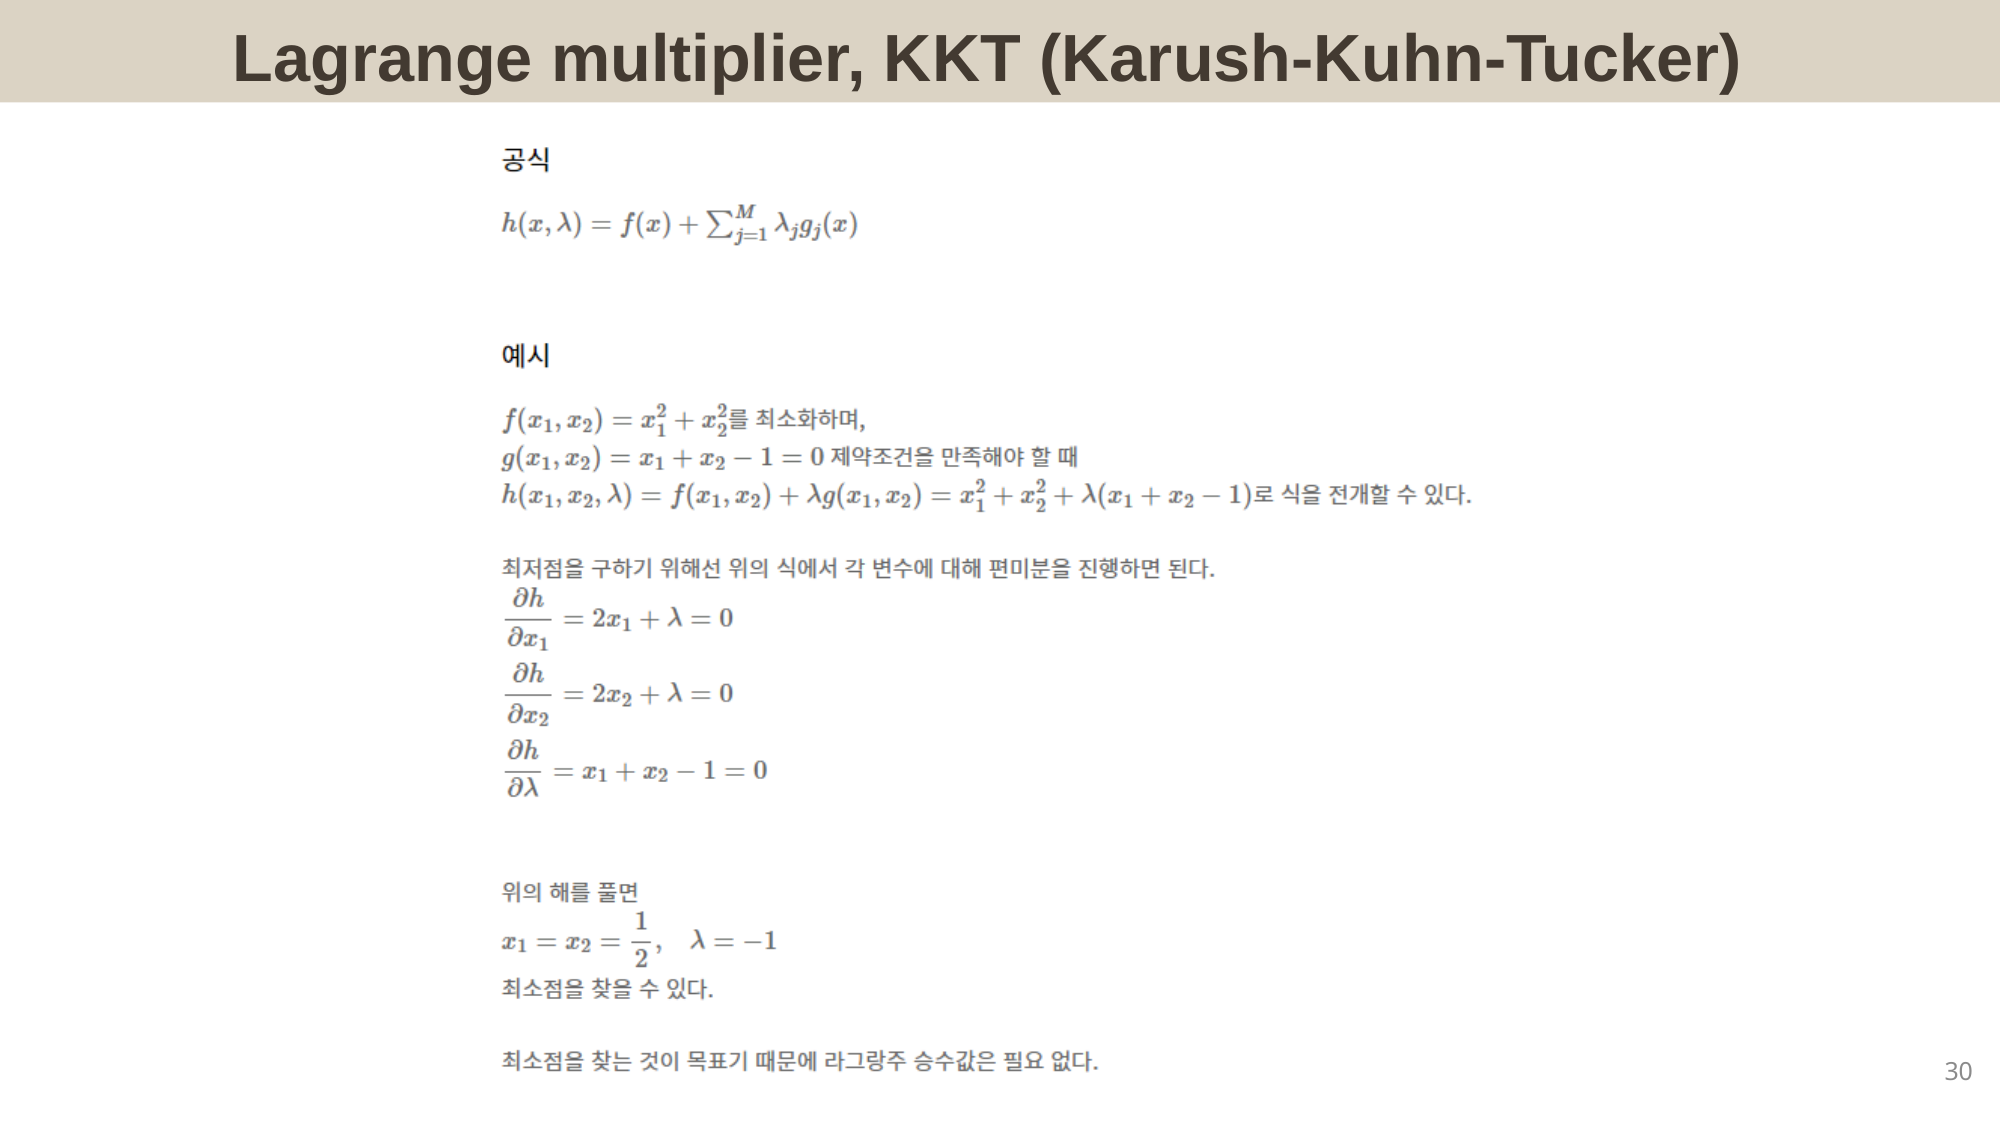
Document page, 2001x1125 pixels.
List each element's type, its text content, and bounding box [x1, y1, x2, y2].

picture [477, 140, 1517, 1103]
slide_number 30 [1538, 1042, 1989, 1103]
text_box Lagrange multiplier, KKT (Karush-Kuhn-Tucker) [0, 0, 2000, 103]
